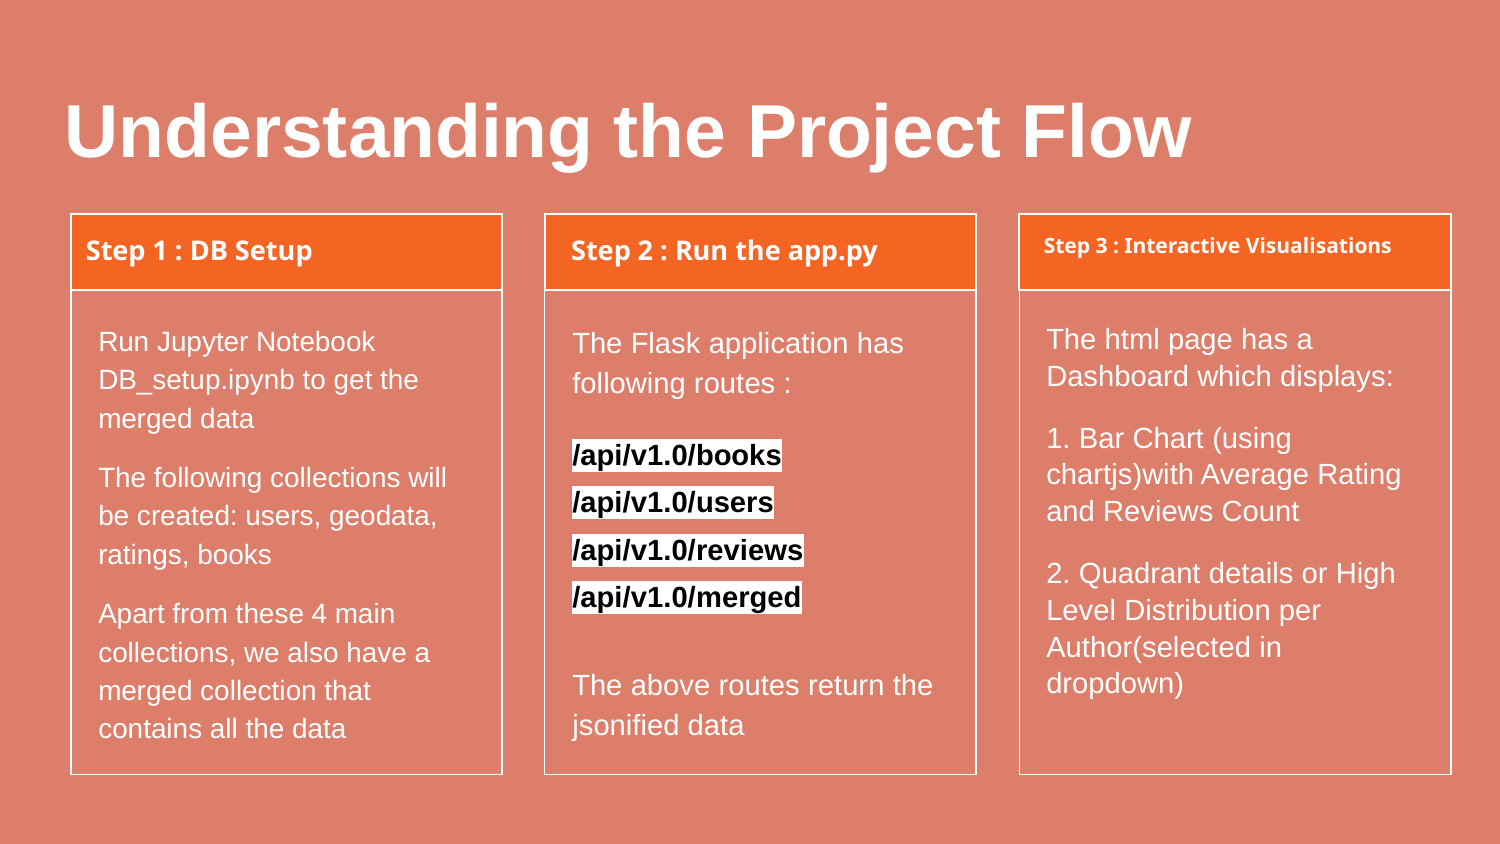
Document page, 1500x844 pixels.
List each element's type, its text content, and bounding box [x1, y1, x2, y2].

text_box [70, 213, 503, 775]
title Understanding the Project Flow [49, 67, 1448, 173]
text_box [1018, 213, 1452, 775]
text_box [544, 213, 977, 775]
